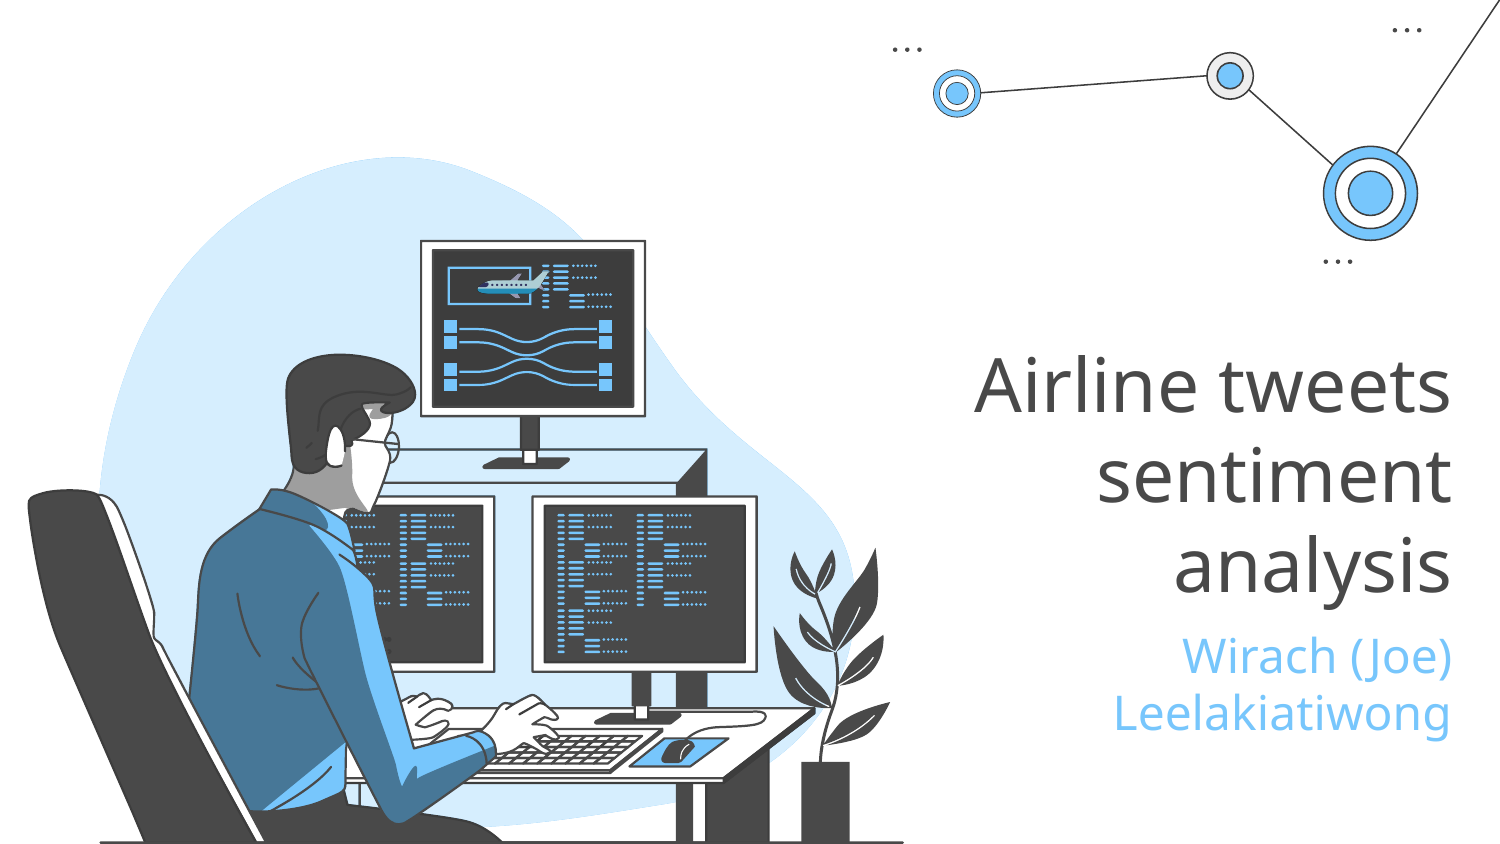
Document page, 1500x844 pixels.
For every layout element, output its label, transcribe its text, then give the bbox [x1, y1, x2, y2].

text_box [27, 157, 905, 844]
picture [475, 259, 550, 309]
title Airline tweets sentiment analysis [910, 328, 1468, 623]
subtitle Wirach (Joe) Leelakiatiwong [931, 610, 1468, 758]
